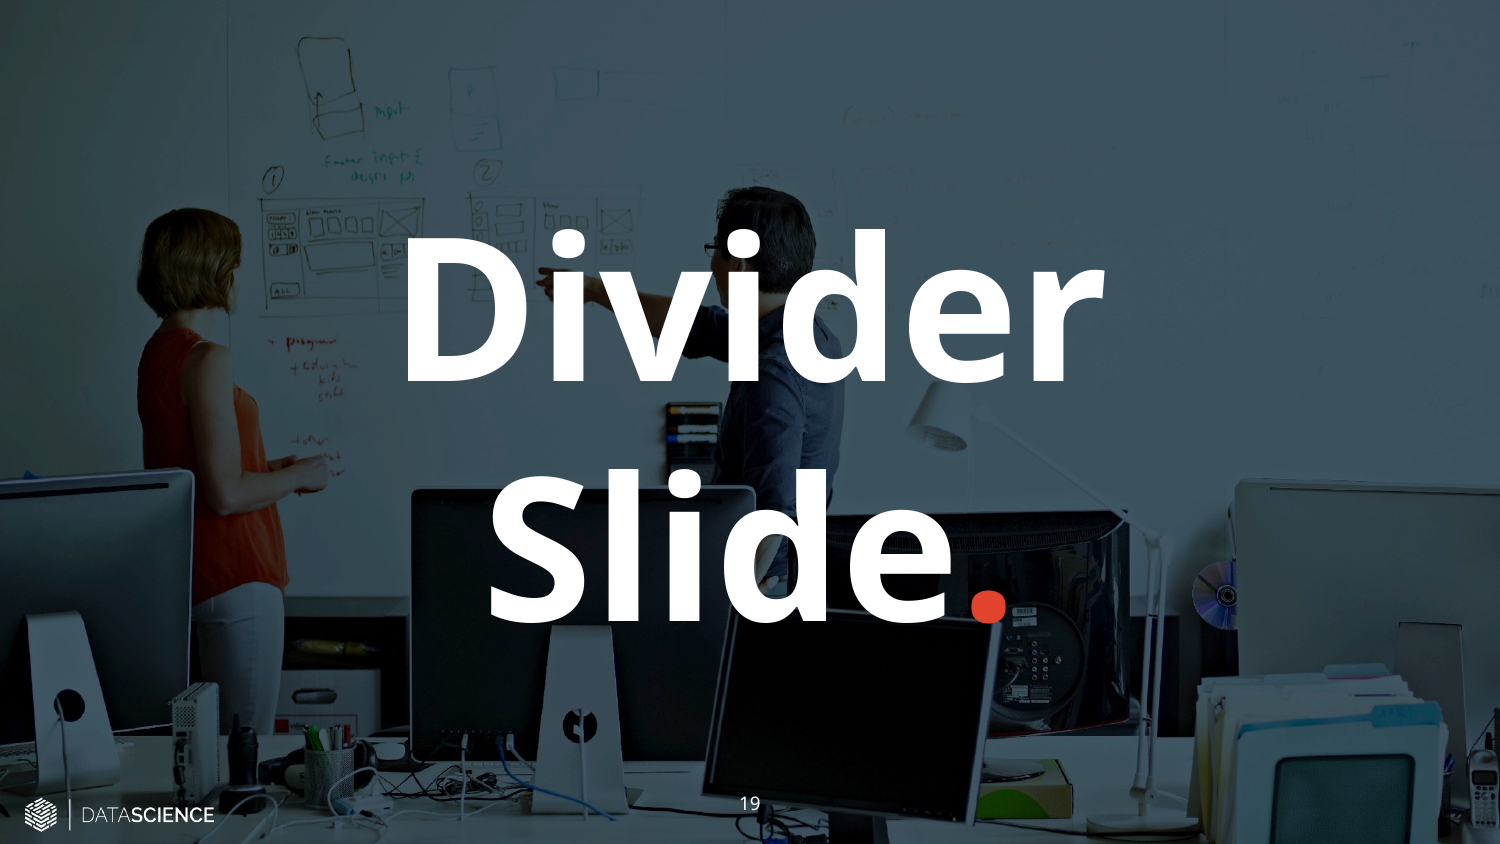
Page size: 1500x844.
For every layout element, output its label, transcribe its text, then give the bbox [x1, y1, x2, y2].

slide_number 19 [575, 782, 925, 827]
text_box Divider Slide. [112, 331, 1388, 513]
picture [0, 0, 1500, 844]
